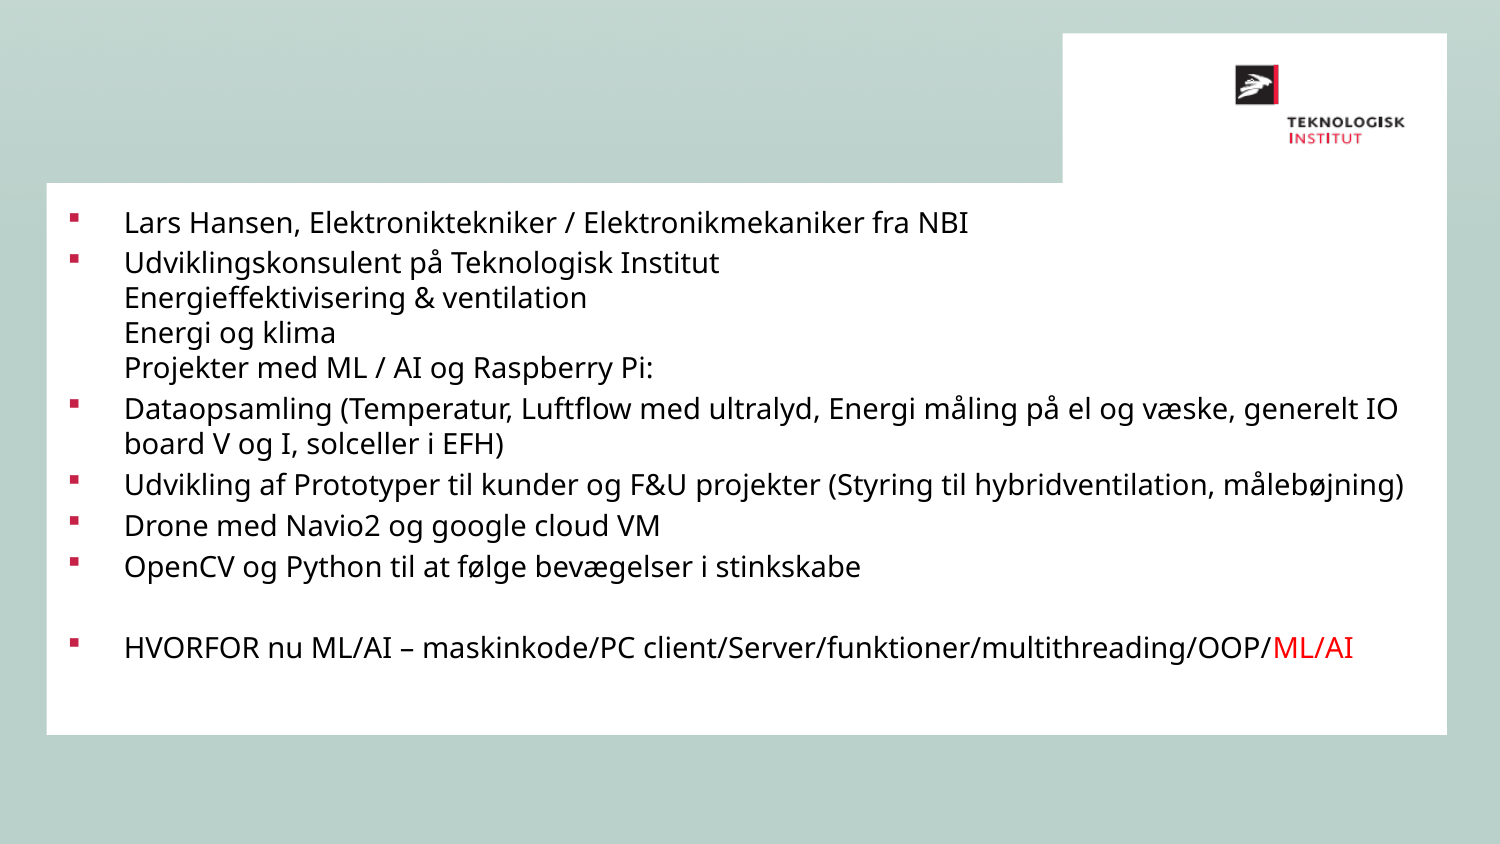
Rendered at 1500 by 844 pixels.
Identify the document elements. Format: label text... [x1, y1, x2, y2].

list Lars Hansen, Elektroniktekniker / Elektronikmekaniker fra NBI Udviklingskonsulent på Teknologisk Institut Energieffektivisering & ventilation Energi og klima Projekter med ML / AI og Raspberry Pi: Dataopsamling (Temperatur, Luftflow med ultralyd, Energi måling på el og væske, generelt IO board V og I, solceller i EFH) Udvikling af Prototyper til kunder og F&U projekter (Styring til hybridventilation, målebøjning) Drone med Navio2 og google cloud VM OpenCV og Python til at følge bevægelser i stinkskabe HVORFOR nu ML/AI – maskinkode/PC client/Server/funktioner/multithreading/OOP/ML/AI [46, 183, 1447, 735]
picture [0, 0, 1500, 844]
